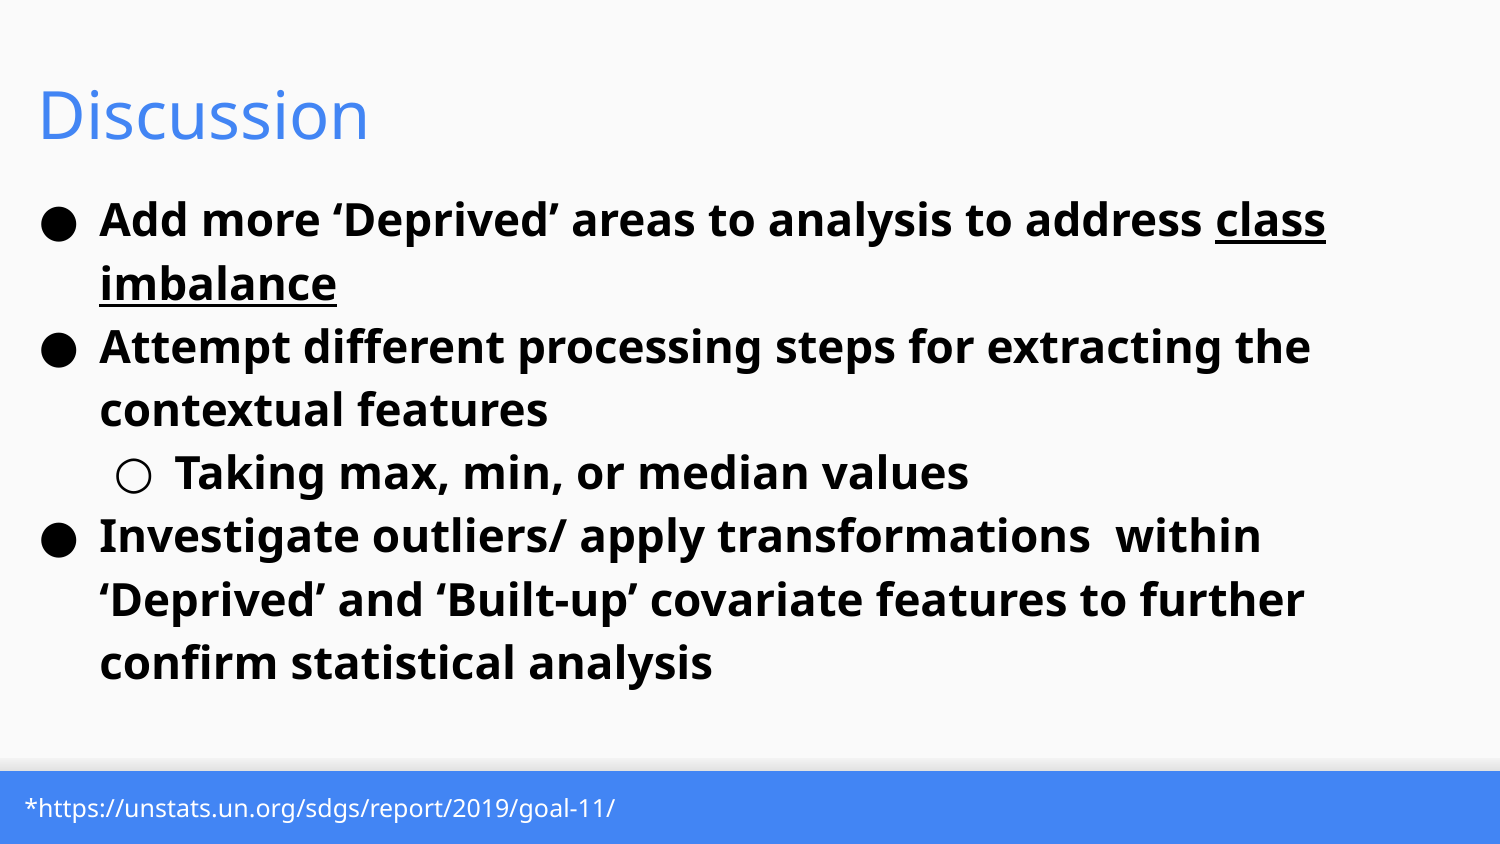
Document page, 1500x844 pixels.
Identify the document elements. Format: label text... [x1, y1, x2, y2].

text_box Add more ‘Deprived’ areas to analysis to address class imbalance Attempt different processing steps for extracting the contextual features Taking max, min, or median values Investigate outliers/ apply transformations within ‘Deprived’ and ‘Built-up’ covariate features to further confirm statistical analysis [9, 167, 1463, 796]
list *https://unstats.un.org/sdgs/report/2019/goal-11/ [9, 796, 1385, 844]
title Discussion [22, 41, 1372, 167]
